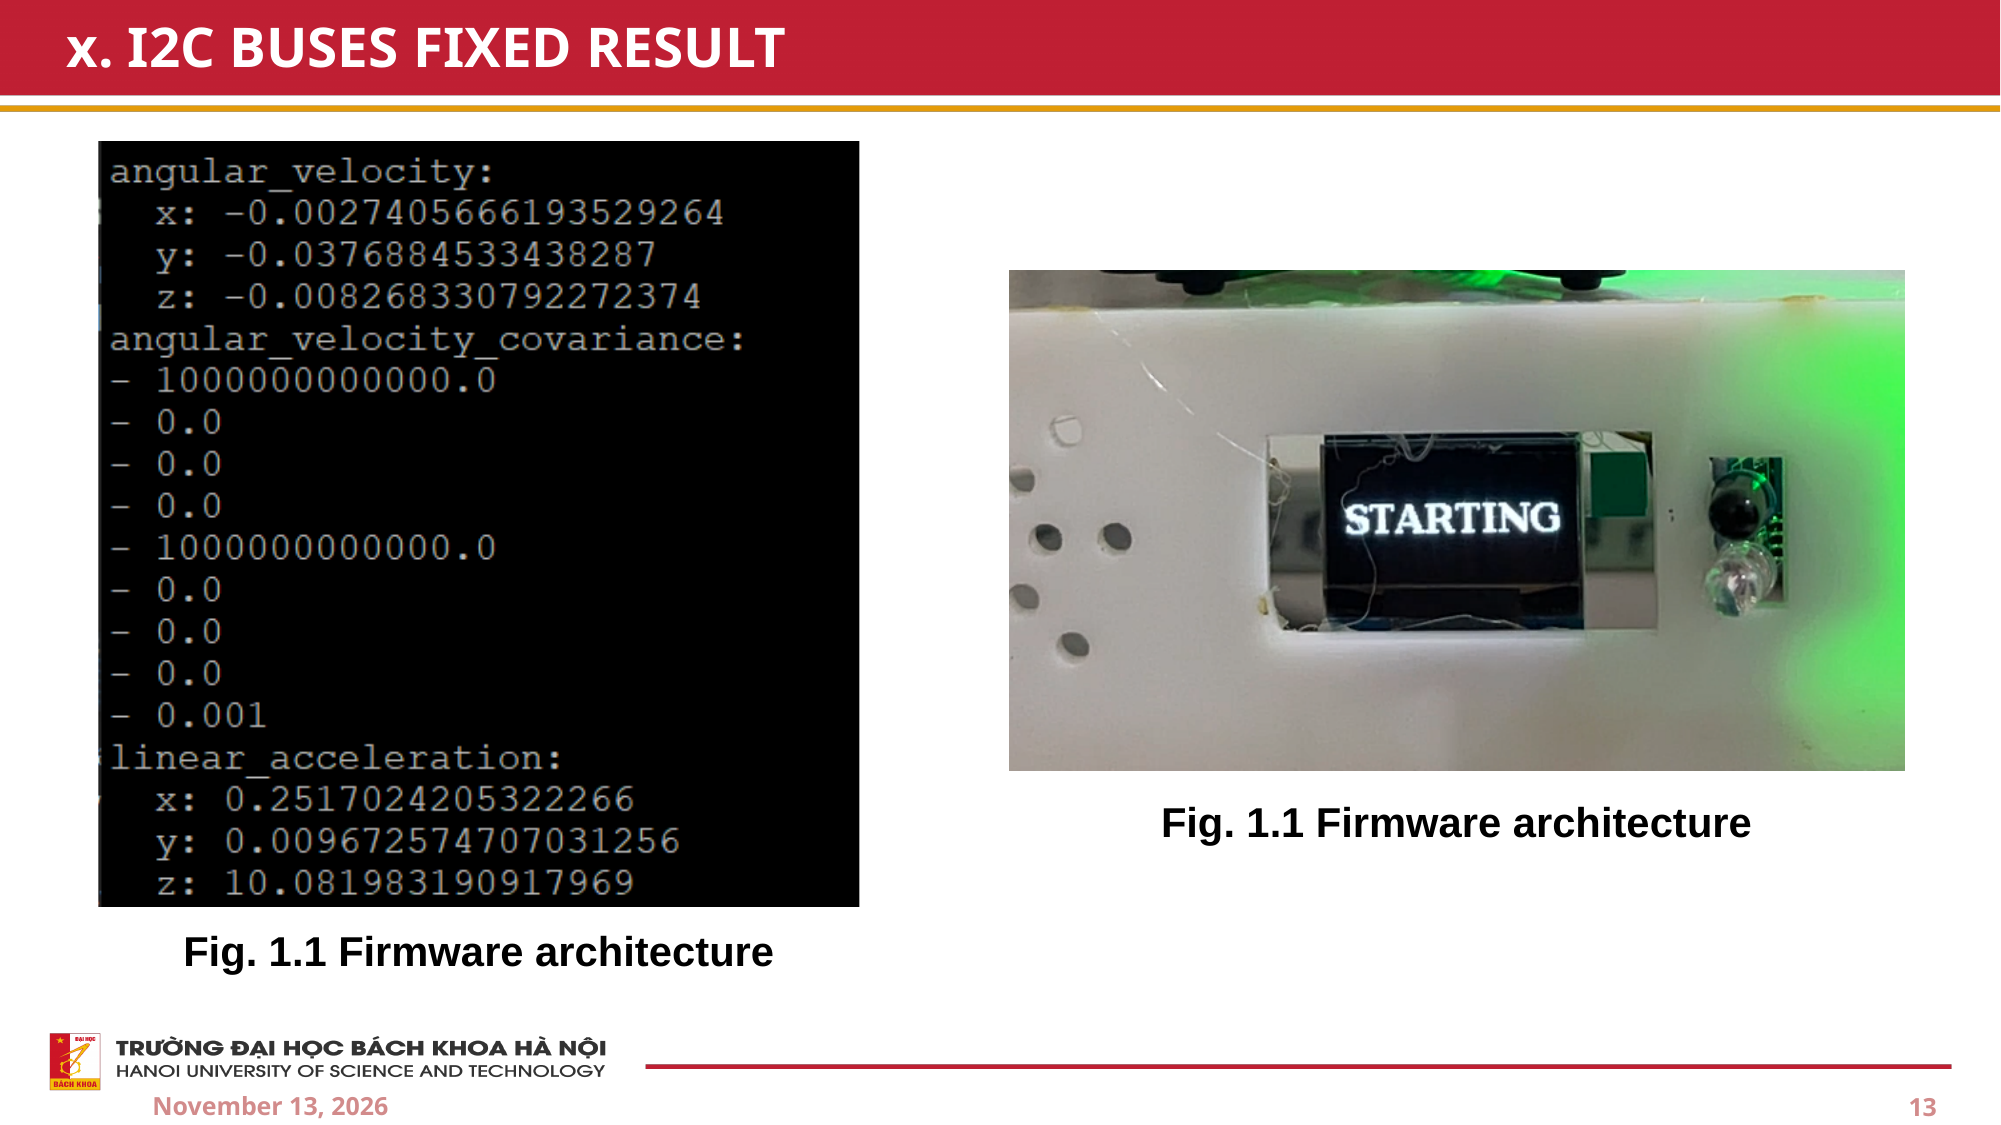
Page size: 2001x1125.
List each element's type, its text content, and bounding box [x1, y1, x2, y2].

title x. I2C BUSES FIXED RESULT [51, 12, 1949, 87]
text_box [1009, 270, 1905, 854]
slide_number 13 [1502, 1078, 1953, 1125]
picture [0, 0, 2001, 1125]
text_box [98, 141, 860, 984]
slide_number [137, 1076, 588, 1125]
